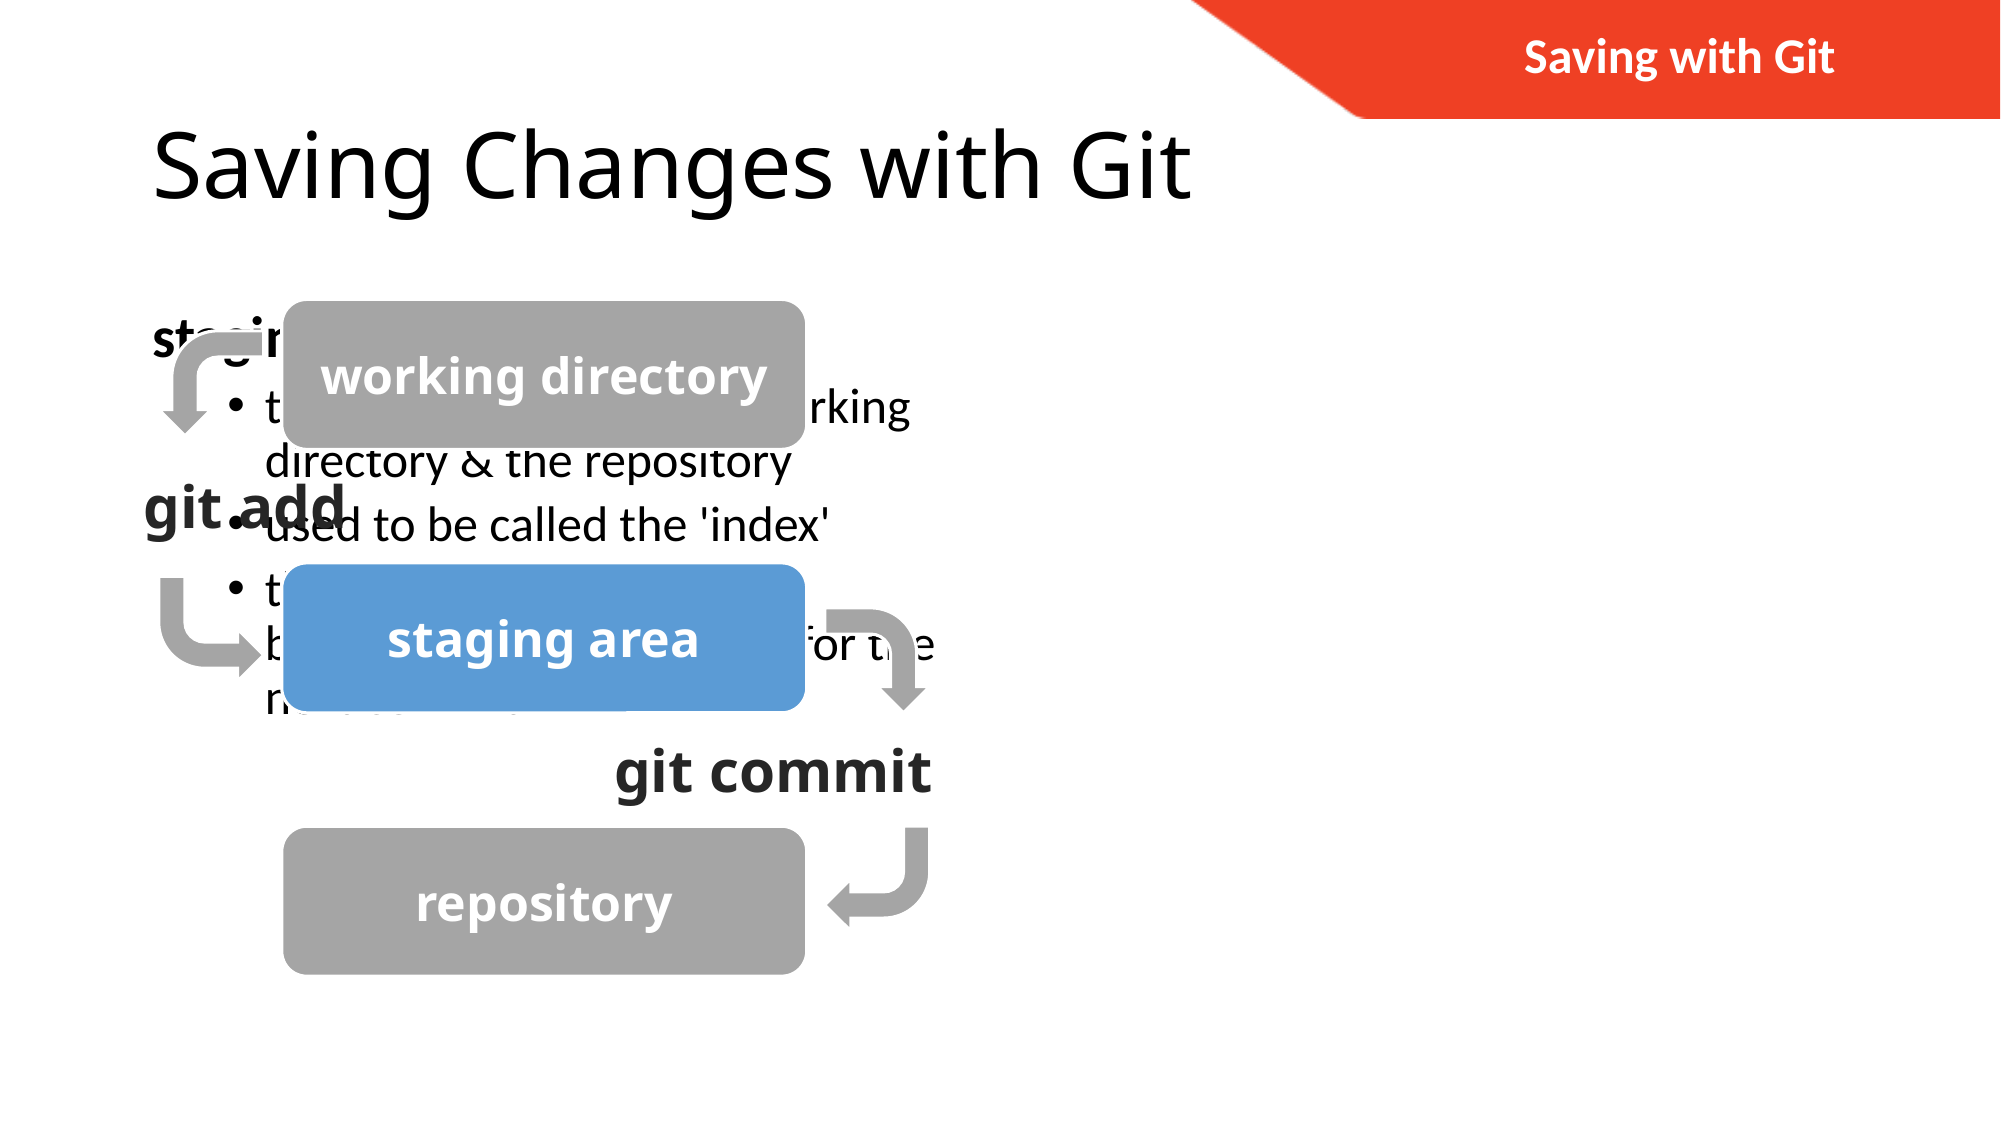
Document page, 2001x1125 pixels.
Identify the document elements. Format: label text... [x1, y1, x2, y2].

list Saving with Git [1380, 22, 1980, 91]
title Saving Changes with Git [137, 59, 1863, 278]
list staging area the buffer between the working directory & the repository used to be called the 'index' the promoted changes are bundled together, waiting for the next commit [137, 299, 988, 1014]
picture [1190, 0, 2001, 119]
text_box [137, 299, 930, 977]
